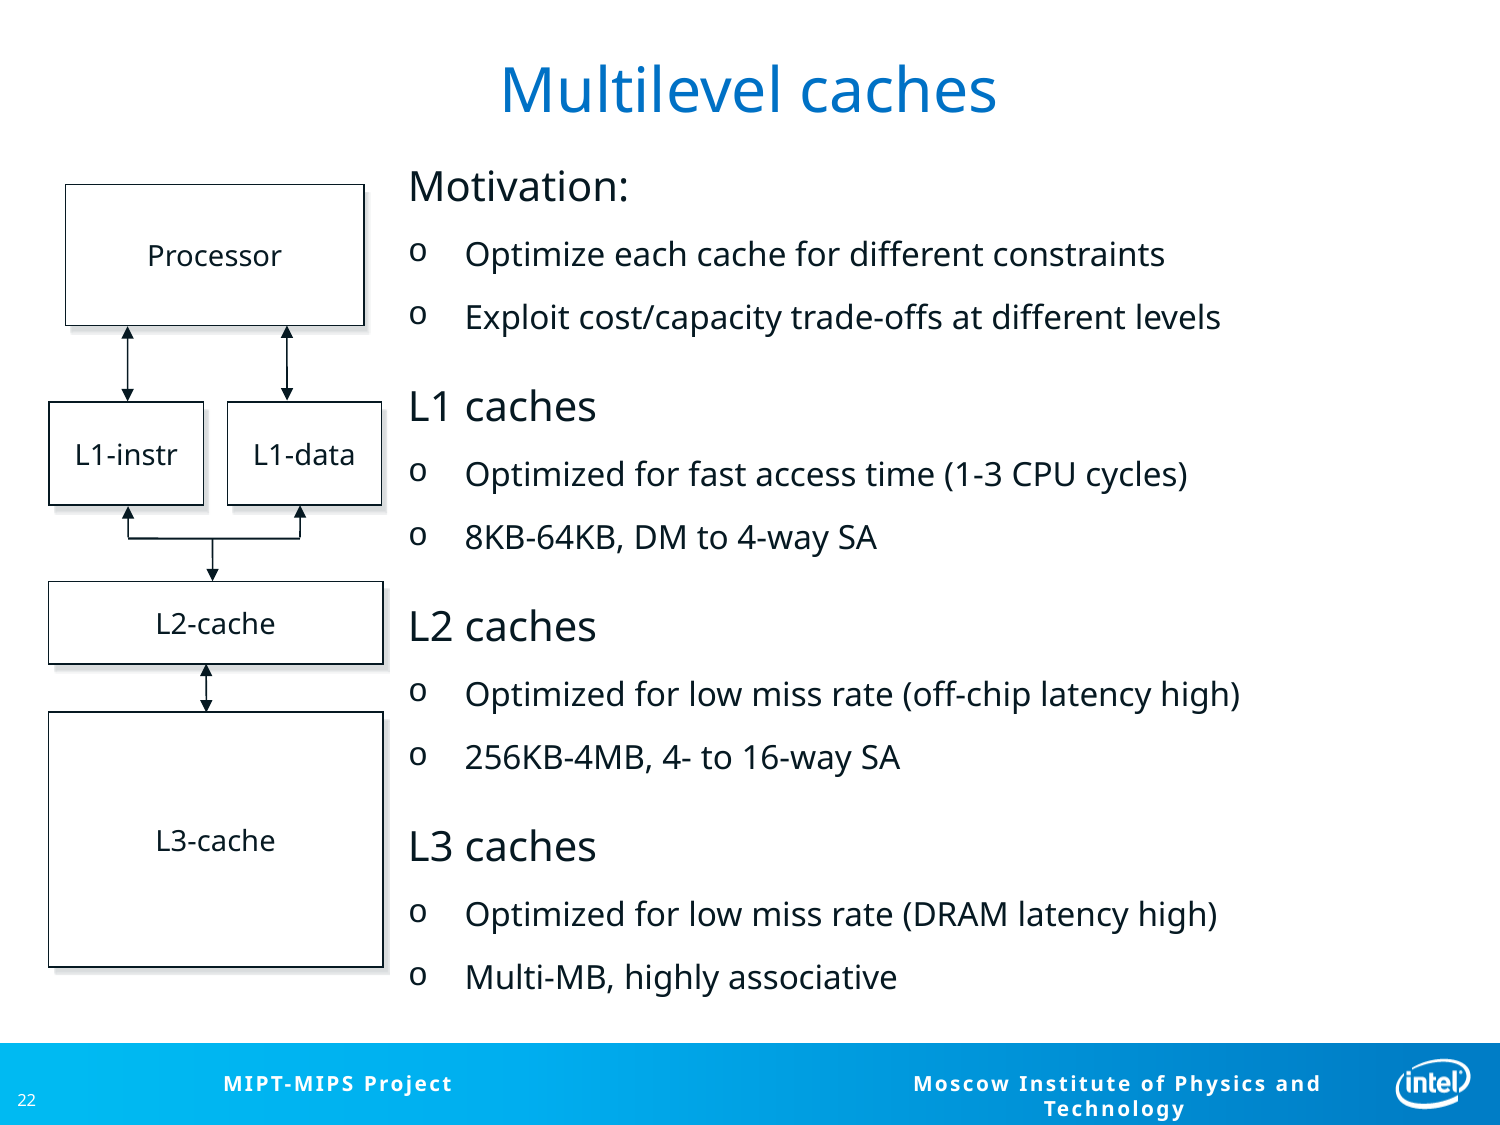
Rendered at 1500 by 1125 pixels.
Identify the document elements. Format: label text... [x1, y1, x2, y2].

text_box Processor [65, 184, 364, 326]
text_box [121, 326, 134, 402]
text_box L3-cache [48, 711, 383, 968]
picture [1245, 1089, 1252, 1125]
text_box L2-cache [48, 581, 383, 665]
text_box [280, 325, 294, 401]
picture [1245, 1043, 1252, 1089]
text_box [200, 663, 213, 713]
text_box L1-instr [49, 401, 204, 506]
text_box [121, 506, 135, 538]
picture [1289, 1043, 1296, 1125]
text_box L1-data [227, 401, 382, 506]
text_box [206, 538, 219, 582]
title Multilevel caches [74, 24, 1425, 171]
text_box [293, 505, 307, 538]
picture [1324, 1043, 1500, 1125]
list Motivation: Optimize each cache for different constraints Exploit cost/capacity trade-offs at different levels L1 caches Optimized for fast access time (1-3 CPU cycles) 8KB-64KB, DM to 4-way SA L2 caches Optimized for low miss rate (off-chip latency high) 256KB-4MB, 4- to 16-way SA L3 caches Optimized for low miss rate (DRAM latency high) Multi-MB, highly associative [407, 146, 1471, 967]
picture [1307, 1043, 1315, 1082]
picture [1307, 1089, 1314, 1125]
